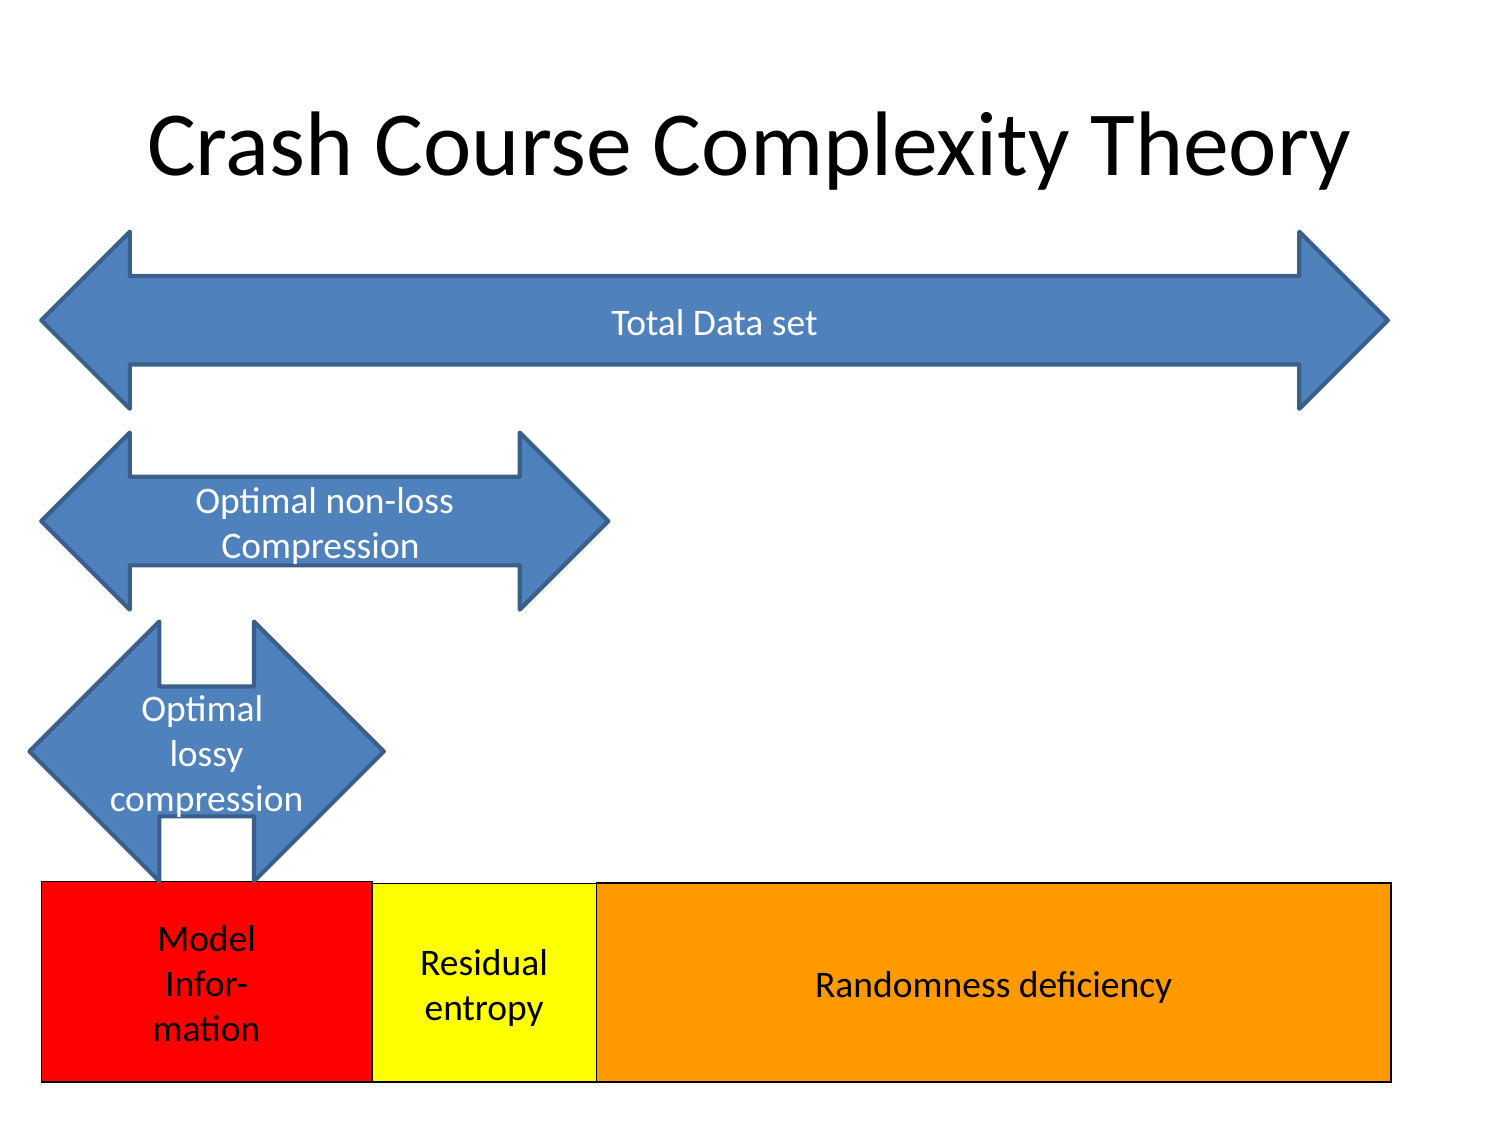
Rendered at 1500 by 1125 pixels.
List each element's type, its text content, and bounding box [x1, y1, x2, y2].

text_box Optimal non-loss Compression [39, 430, 611, 612]
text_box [41, 881, 1392, 1083]
text_box Total Data set [39, 229, 1391, 411]
title Crash Course Complexity Theory [75, 45, 1425, 233]
text_box Optimal lossy compression [27, 619, 386, 879]
